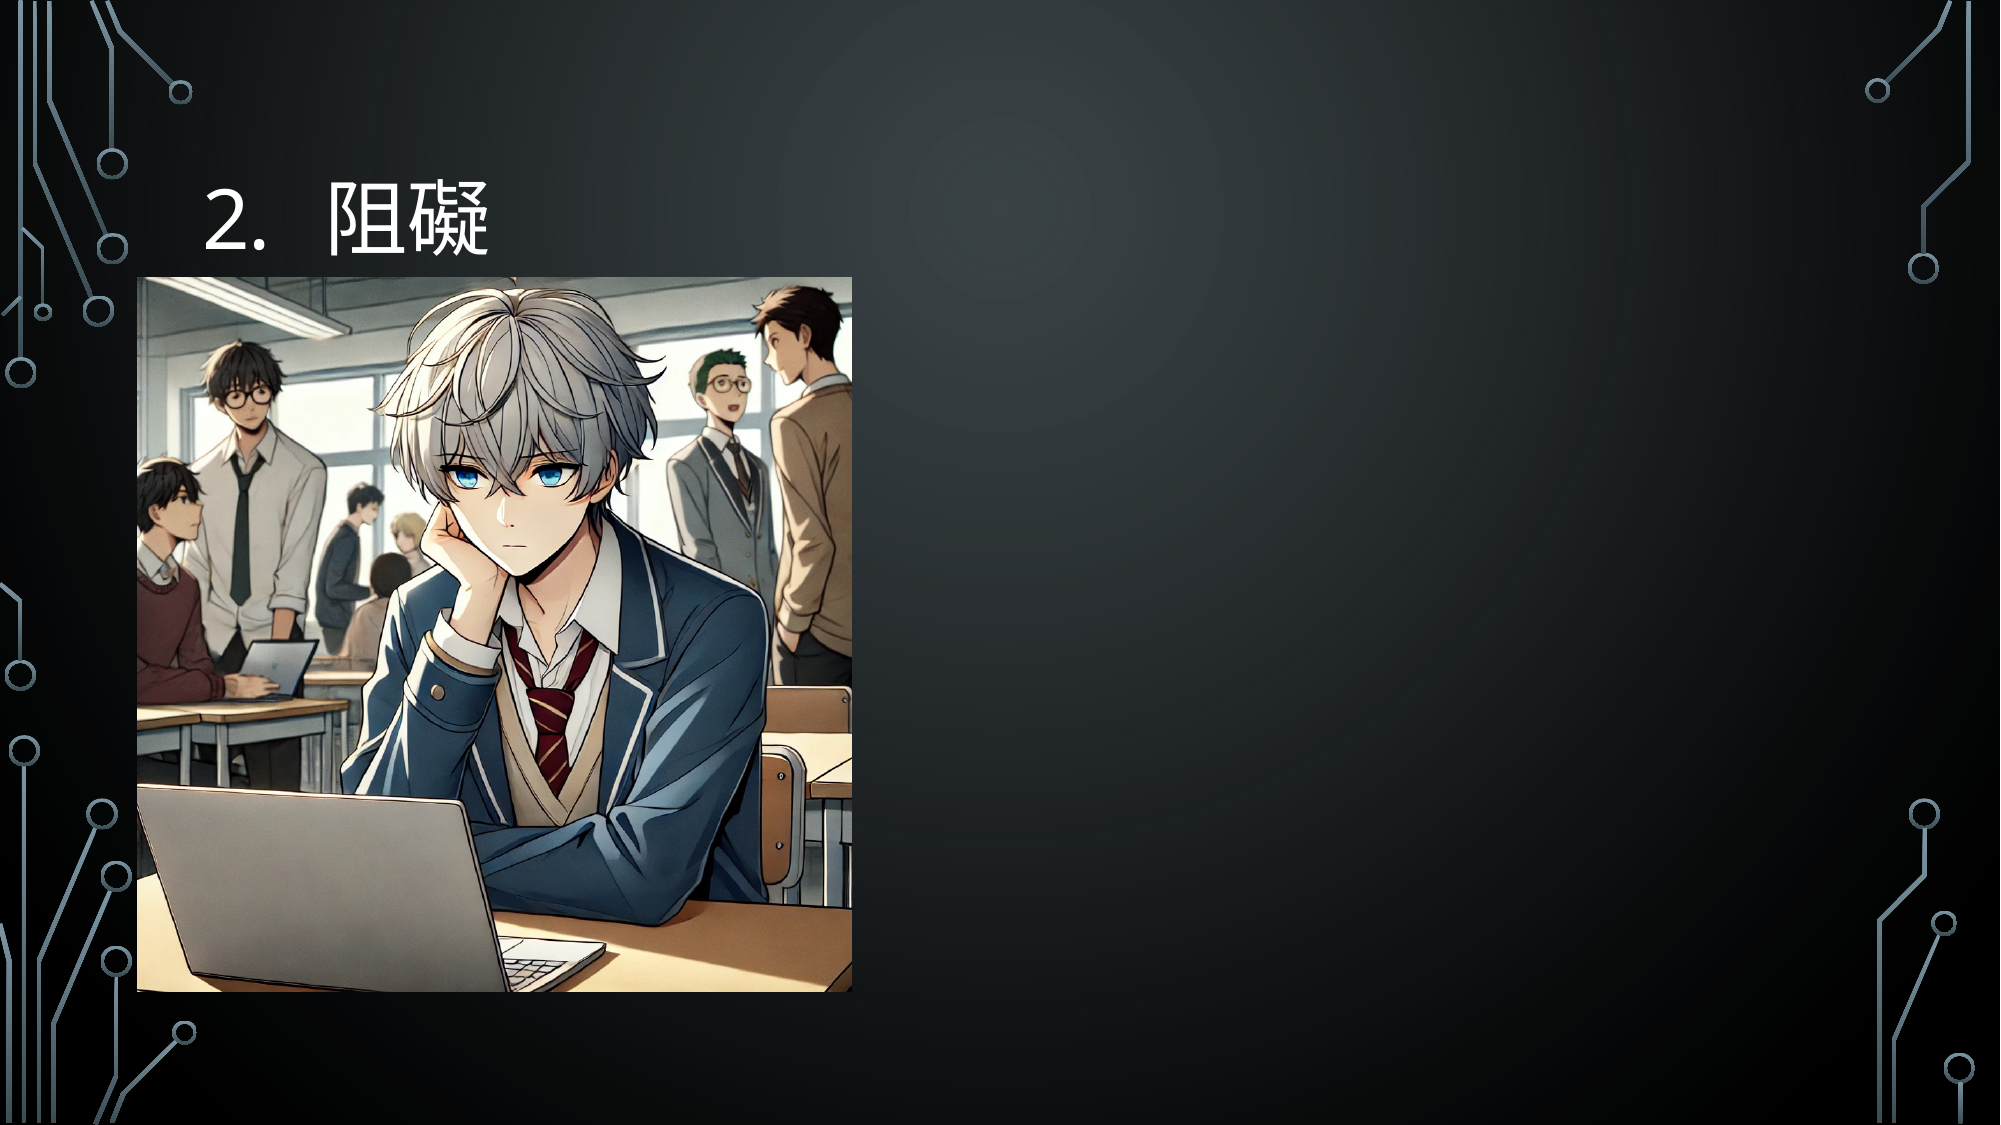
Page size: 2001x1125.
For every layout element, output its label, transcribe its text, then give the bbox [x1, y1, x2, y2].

title 阻礙 [187, 101, 1813, 344]
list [137, 277, 852, 992]
